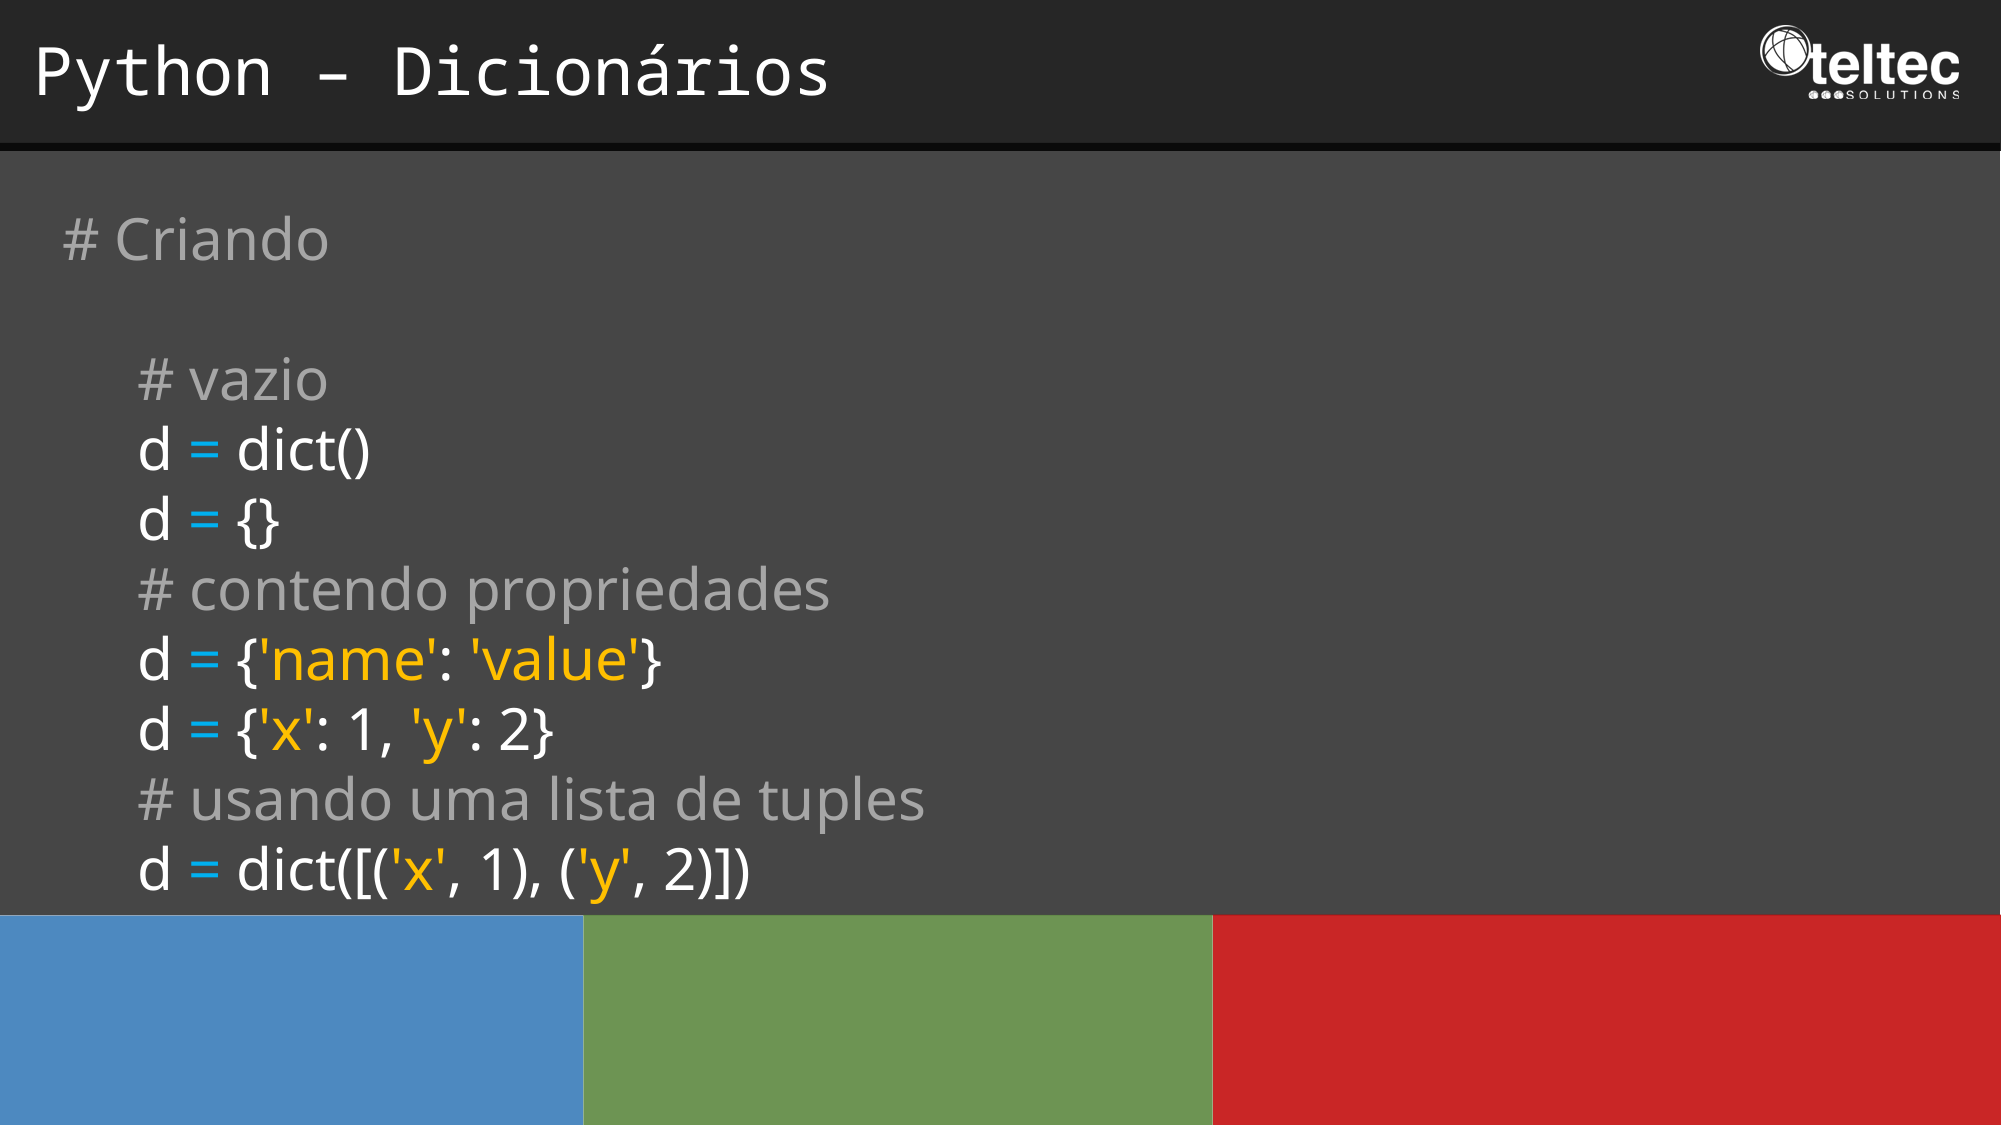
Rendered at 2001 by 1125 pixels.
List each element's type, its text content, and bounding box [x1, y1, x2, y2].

text_box Python – Dicionários [18, 20, 849, 116]
text_box # Criando # vazio d = dict() d = {} # contendo propriedades d = {'name': 'value'} d = {'x': 1, 'y': 2} # usando uma lista de tuples d = dict([('x', 1), ('y', 2)]) [47, 194, 1943, 866]
